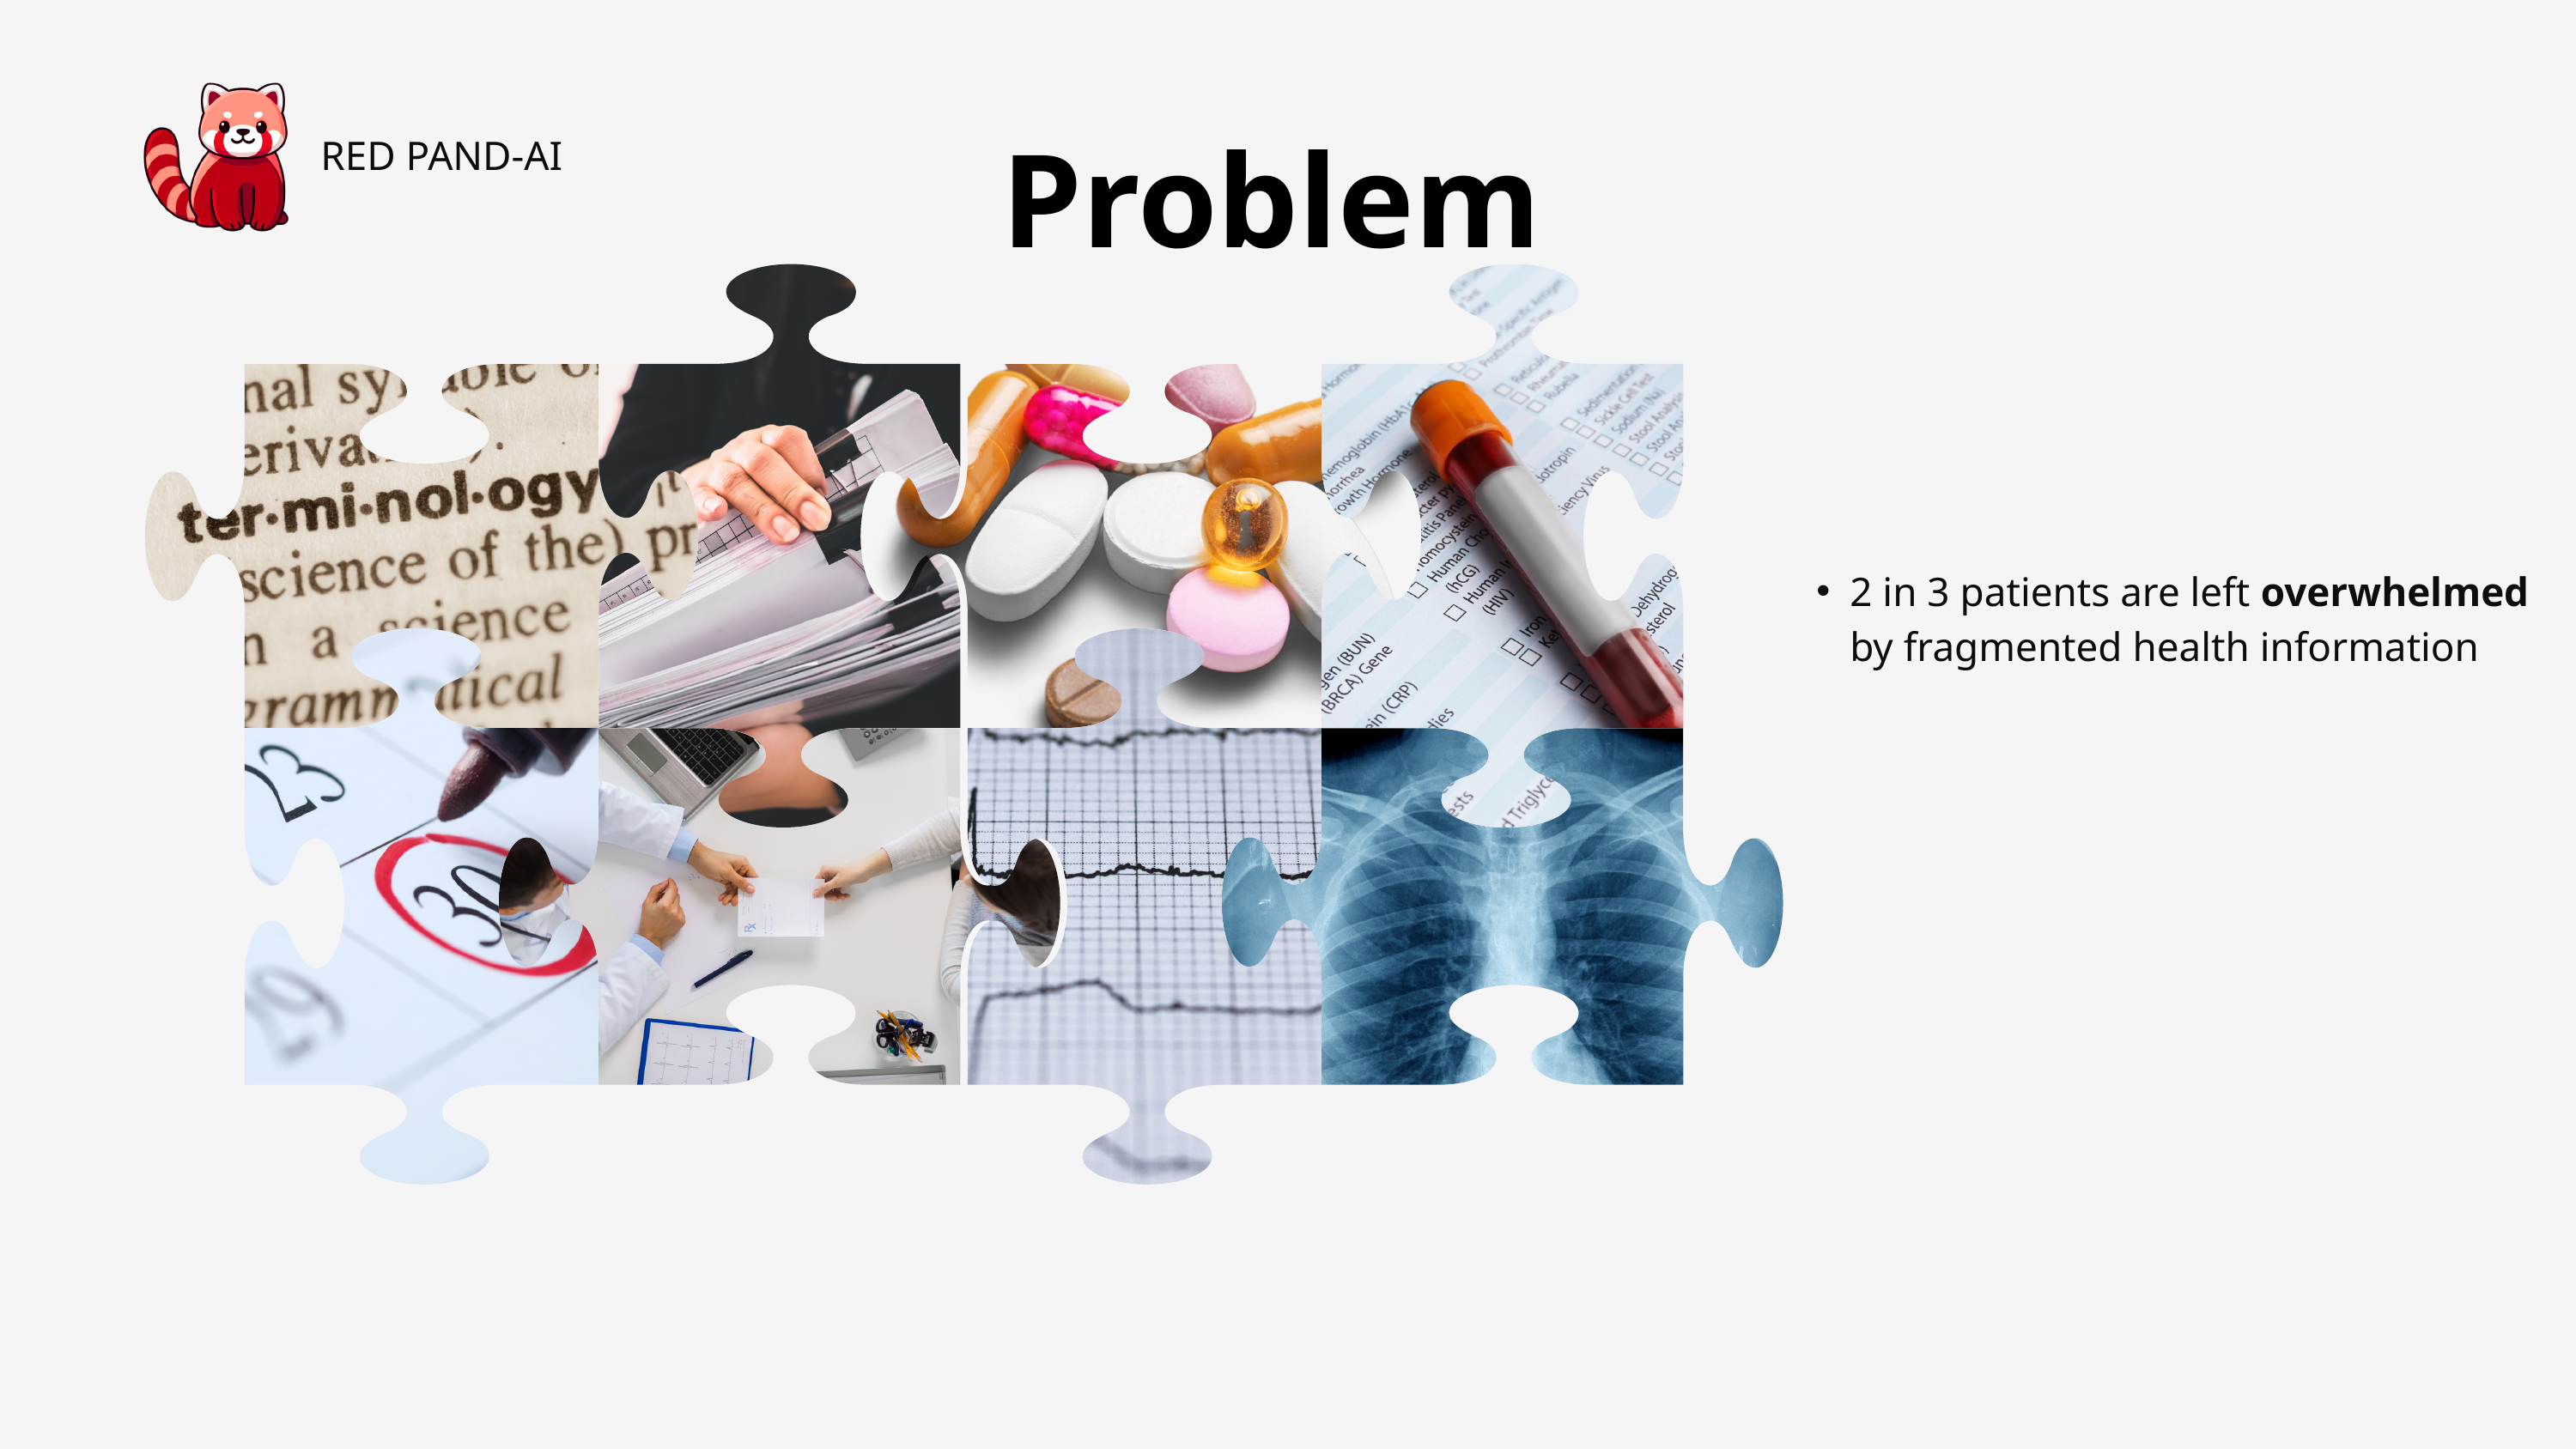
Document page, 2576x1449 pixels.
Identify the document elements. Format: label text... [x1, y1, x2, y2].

text_box 2 in 3 patients are left overwhelmed by fragmented health information [1786, 559, 2549, 670]
text_box Problem [843, 131, 1733, 263]
text_box RED PAND-AI [321, 123, 566, 179]
text_box [123, 56, 321, 254]
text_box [144, 264, 866, 1185]
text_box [867, 264, 1783, 1185]
